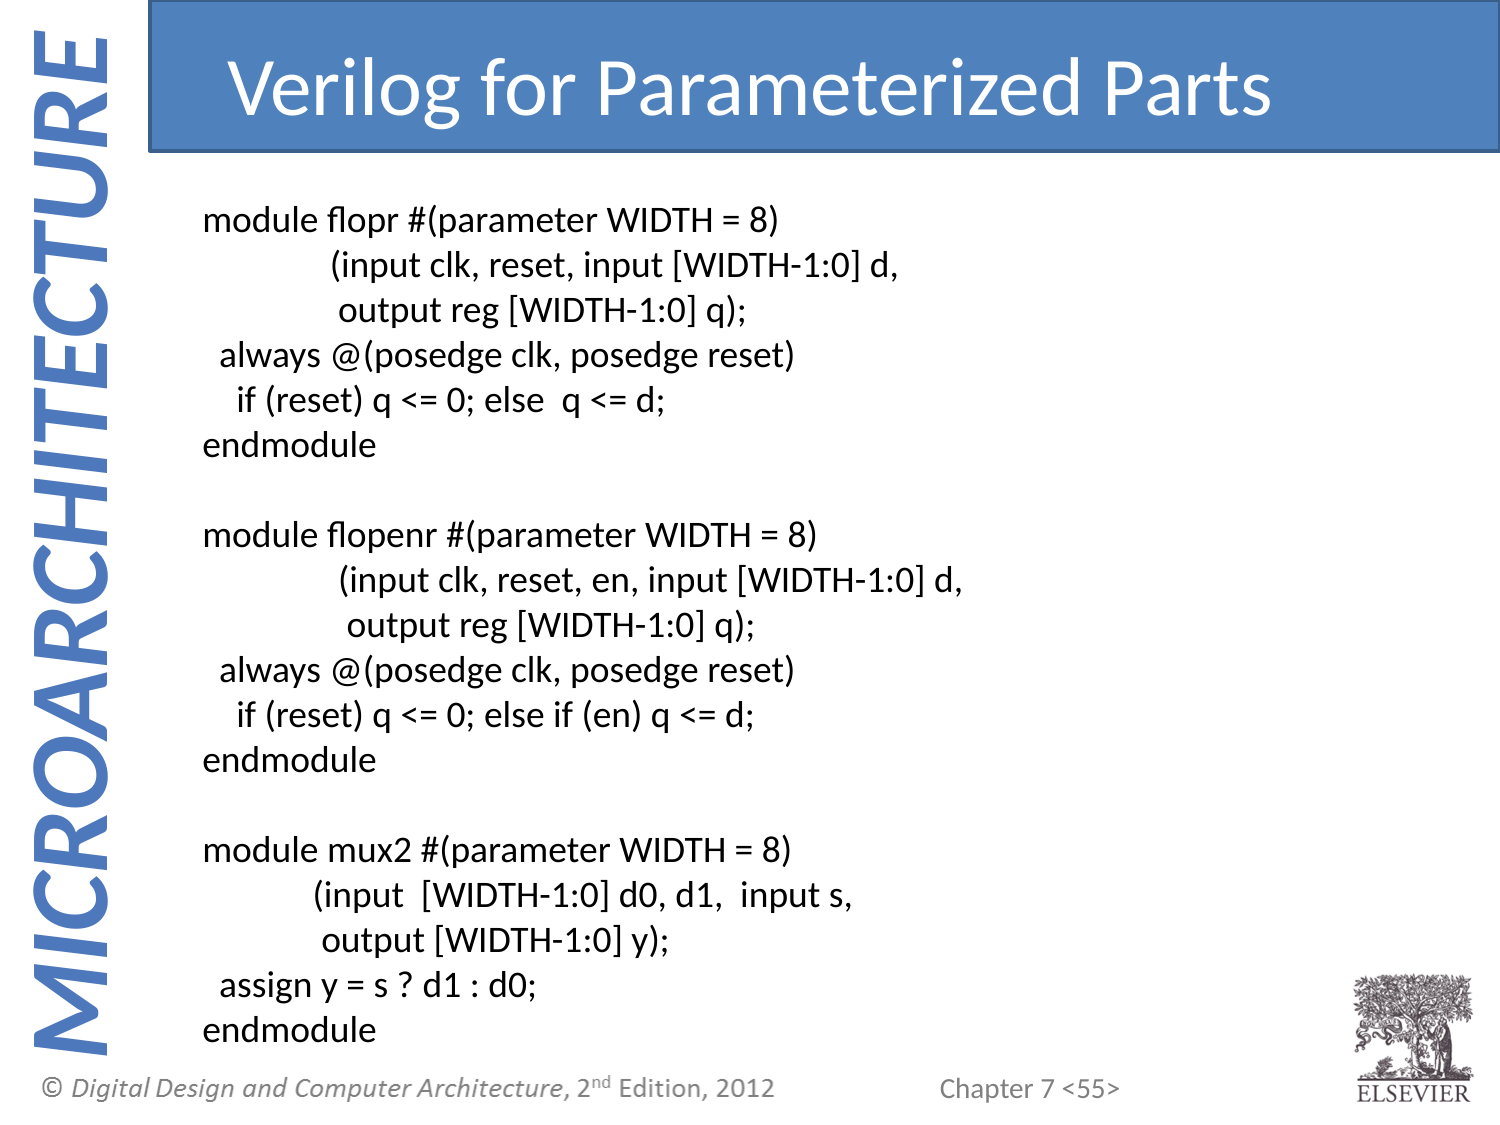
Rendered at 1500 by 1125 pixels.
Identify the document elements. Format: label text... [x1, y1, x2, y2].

text_box Verilog for Parameterized Parts [212, 24, 1450, 140]
text_box module flopr #(parameter WIDTH = 8) (input clk, reset, input [WIDTH-1:0] d, output reg [WIDTH-1:0] q); always @(posedge clk, posedge reset) if (reset) q <= 0; else q <= d; endmodule module flopenr #(parameter WIDTH = 8) (input clk, reset, en, input [WIDTH-1:0] d, output reg [WIDTH-1:0] q); always @(posedge clk, posedge reset) if (reset) q <= 0; else if (en) q <= d; endmodule module mux2 #(parameter WIDTH = 8) (input [WIDTH-1:0] d0, d1, input s, output [WIDTH-1:0] y); assign y = s ? d1 : d0; endmodule [187, 187, 1400, 1058]
picture [0, 0, 1500, 1125]
